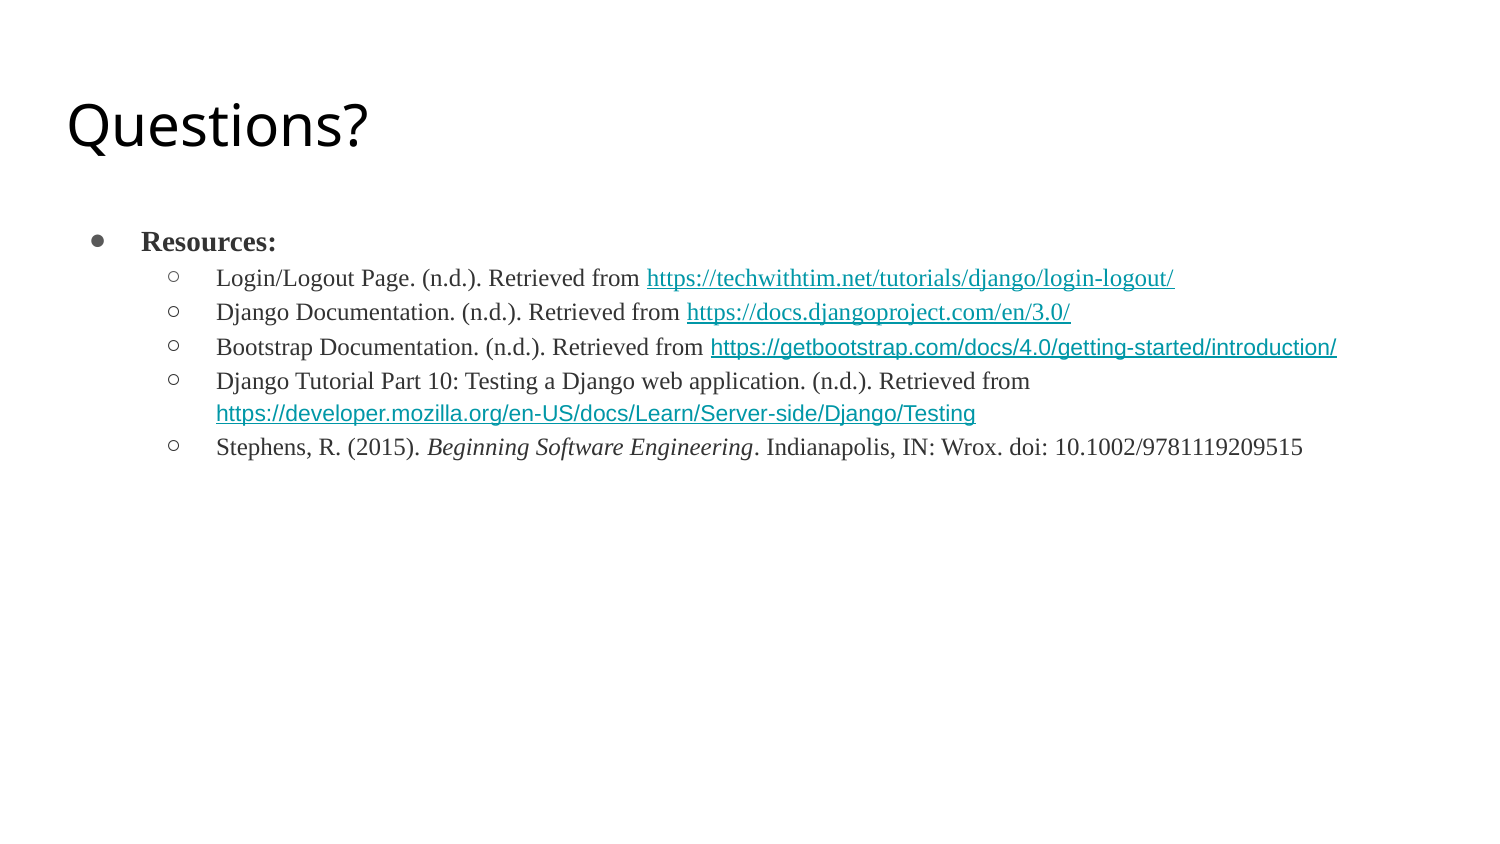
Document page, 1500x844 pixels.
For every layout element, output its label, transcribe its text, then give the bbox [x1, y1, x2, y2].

title Questions? [51, 72, 1449, 167]
list Resources: Login/Logout Page. (n.d.). Retrieved from https://techwithtim.net/tutorials/django/login-logout/ Django Documentation. (n.d.). Retrieved from https://docs.djangoproject.com/en/3.0/ Bootstrap Documentation. (n.d.). Retrieved from https://getbootstrap.com/docs/4.0/getting-started/introduction/ Django Tutorial Part 10: Testing a Django web application. (n.d.). Retrieved from https://developer.mozilla.org/en-US/docs/Learn/Server-side/Django/Testing Stephens, R. (2015). Beginning Software Engineering. Indianapolis, IN: Wrox. doi: 10.1002/9781119209515 [51, 201, 1449, 732]
